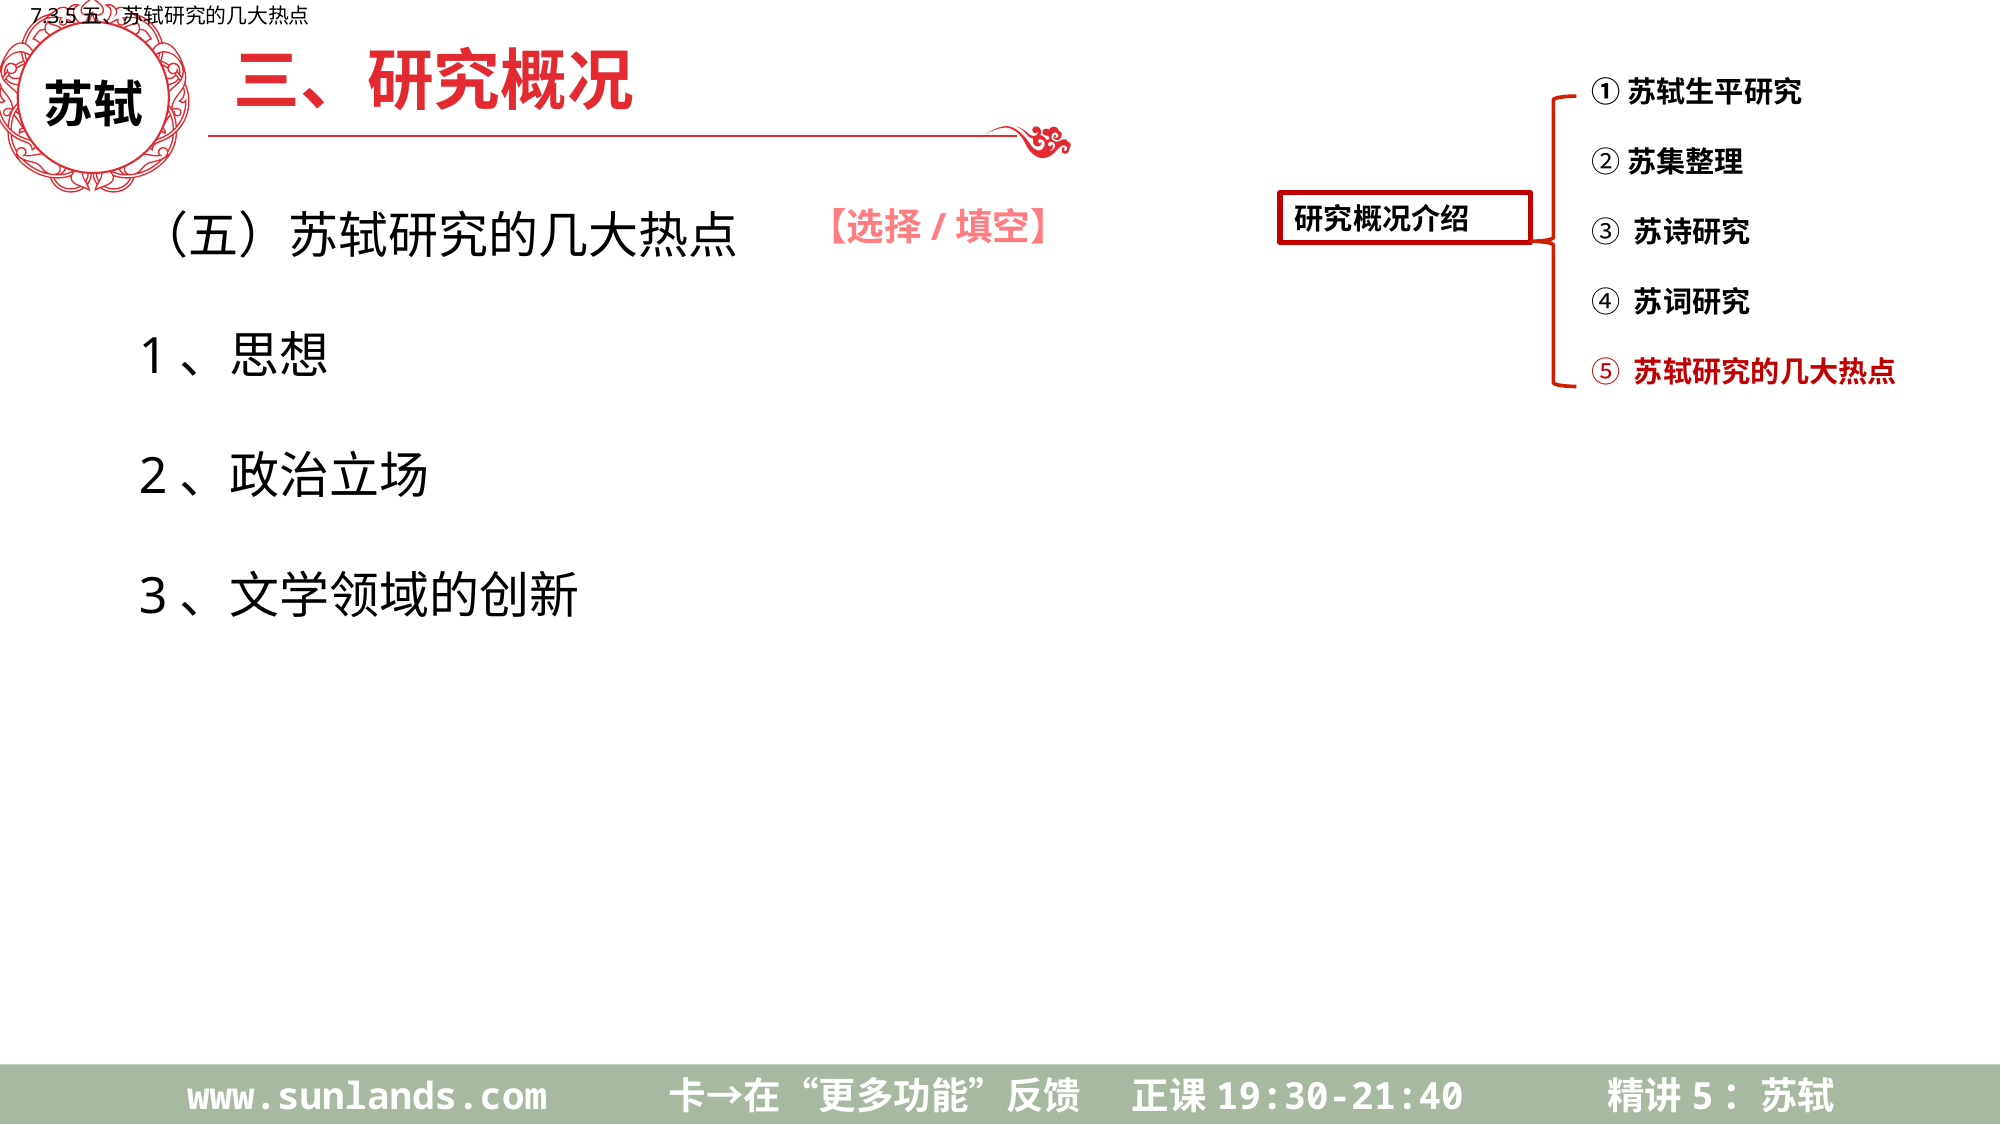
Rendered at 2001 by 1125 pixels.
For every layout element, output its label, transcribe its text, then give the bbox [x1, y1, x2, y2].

text_box [22, 36, 164, 65]
text_box 三、研究概况 [218, 30, 650, 126]
text_box 苏轼 [13, 65, 173, 140]
text_box [0, 81, 124, 193]
text_box ①苏轼生平研究 ②苏集整理 ③ 苏诗研究 ④ 苏词研究 ⑤ 苏轼研究的几大热点 [1576, 65, 1953, 396]
text_box [1042, 126, 1062, 135]
text_box [985, 126, 1023, 135]
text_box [1279, 95, 1577, 387]
text_box （五）苏轼研究的几大热点 1、思想 2、政治立场 3、文学领域的创新 [124, 135, 1939, 631]
text_box [1032, 126, 1041, 135]
text_box [0, 36, 32, 91]
text_box [28, 140, 124, 176]
text_box 7.3.5五、苏轼研究的几大热点 [15, 0, 325, 36]
text_box 【选择/填空】 [794, 173, 1083, 256]
text_box [31, 36, 39, 42]
text_box [154, 36, 190, 135]
